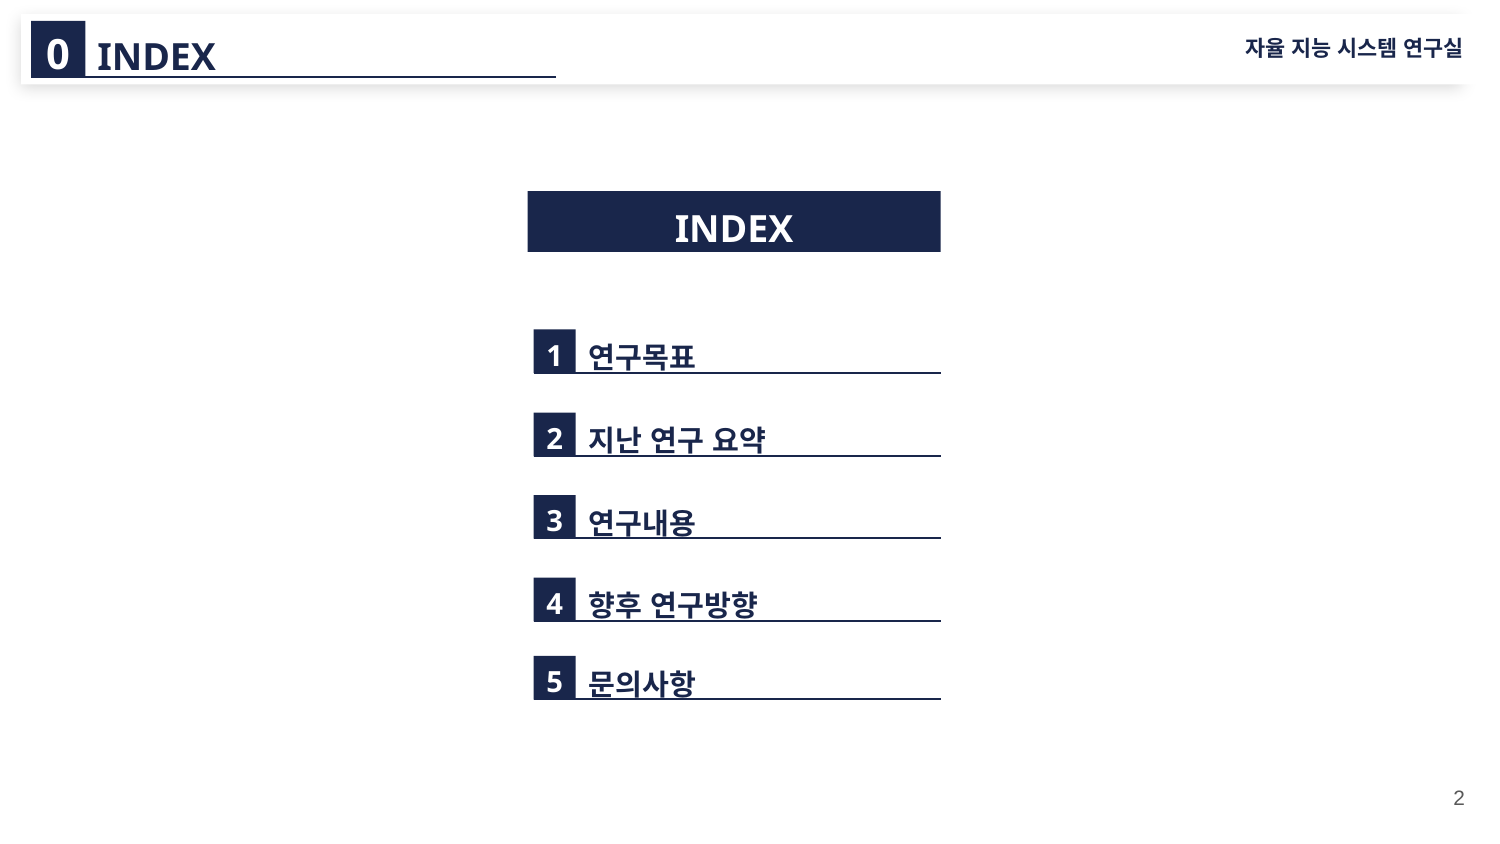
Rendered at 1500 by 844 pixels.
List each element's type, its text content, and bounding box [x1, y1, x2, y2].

text_box 자율 지능 시스템 연구실 [734, 27, 1485, 69]
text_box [527, 565, 941, 639]
slide_number 2 [1389, 764, 1480, 830]
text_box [527, 183, 941, 267]
text_box [560, 12, 1481, 86]
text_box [527, 482, 941, 557]
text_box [527, 400, 941, 474]
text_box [23, 4, 557, 94]
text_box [527, 643, 941, 717]
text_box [527, 316, 963, 391]
